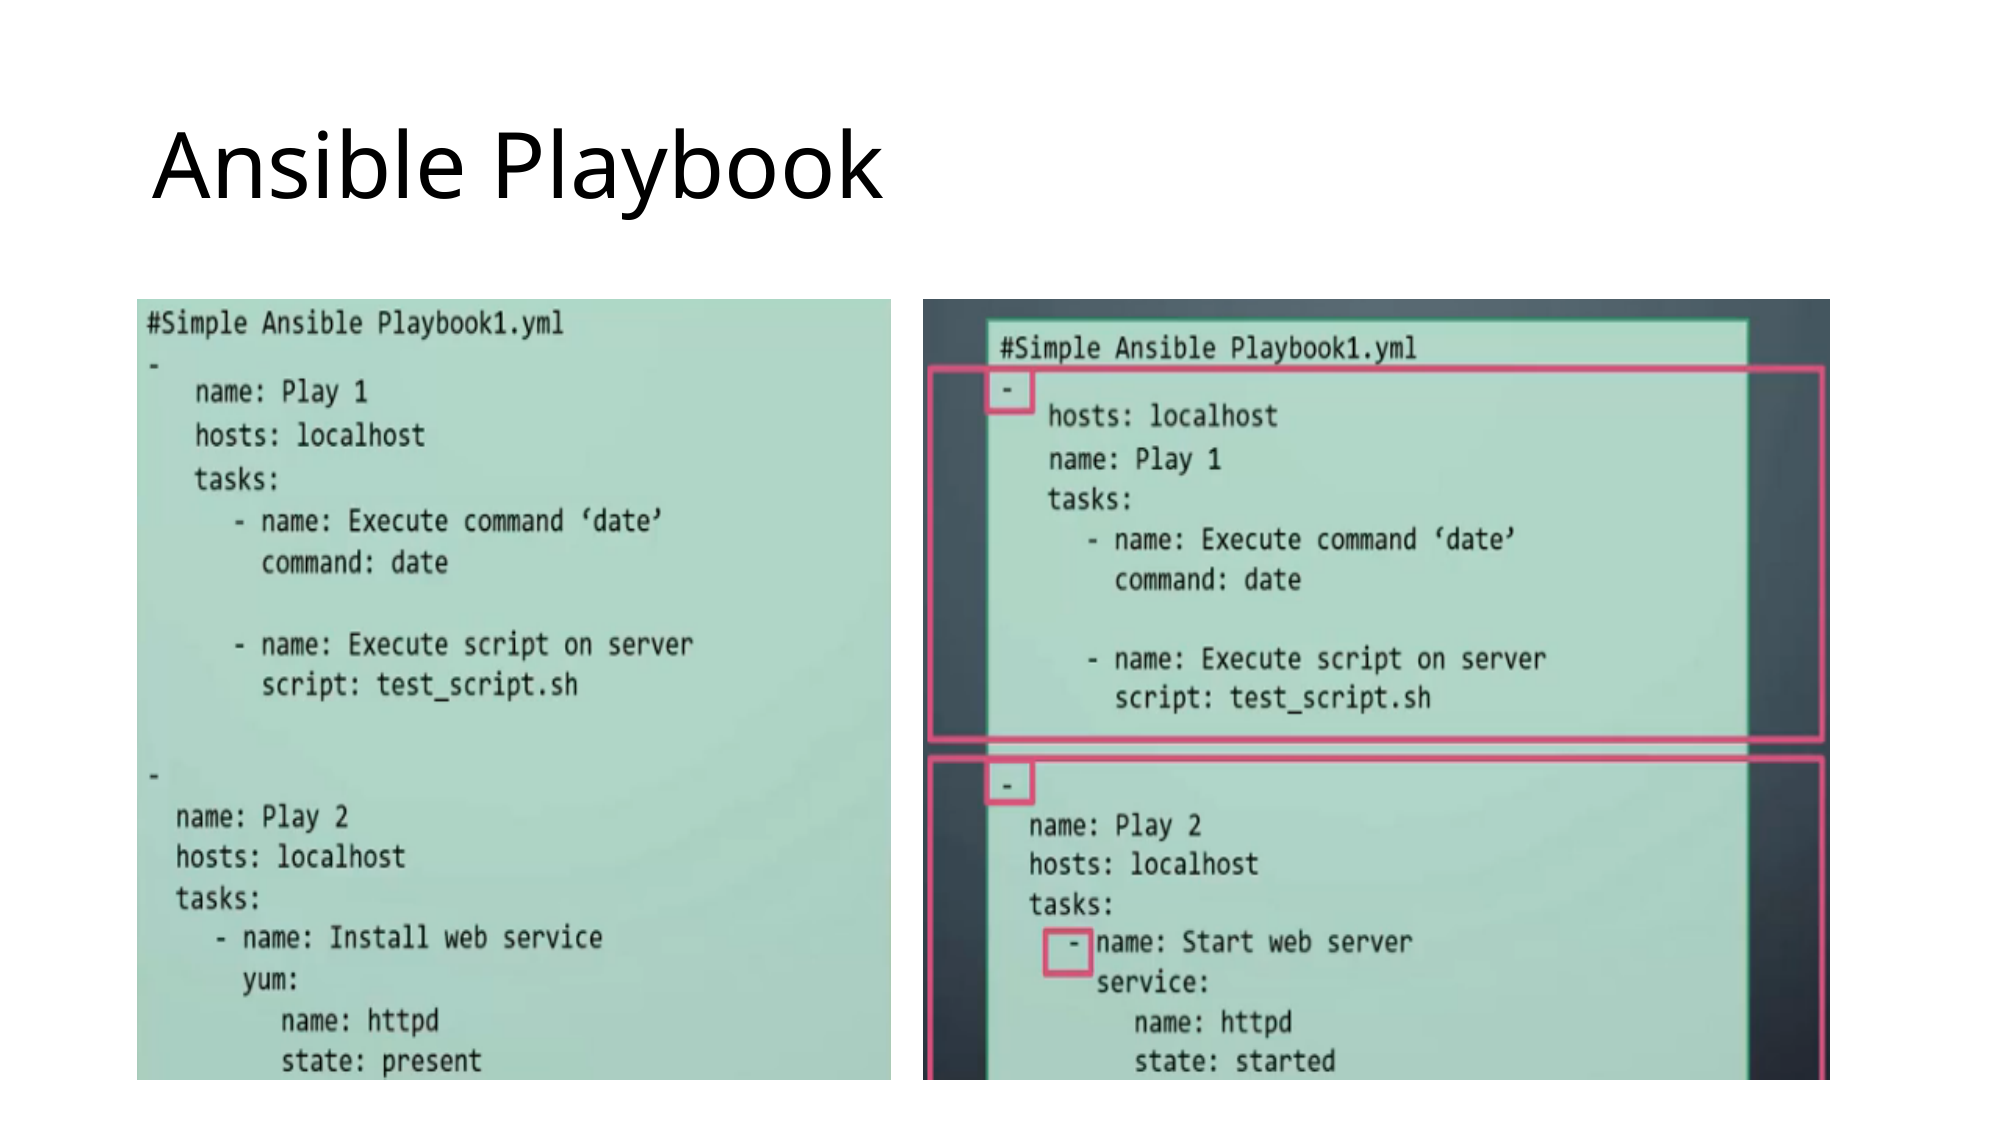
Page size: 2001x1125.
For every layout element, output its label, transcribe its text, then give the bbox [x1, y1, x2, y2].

picture [923, 299, 1830, 1080]
title Ansible Playbook [137, 59, 1863, 278]
picture [137, 299, 891, 1080]
